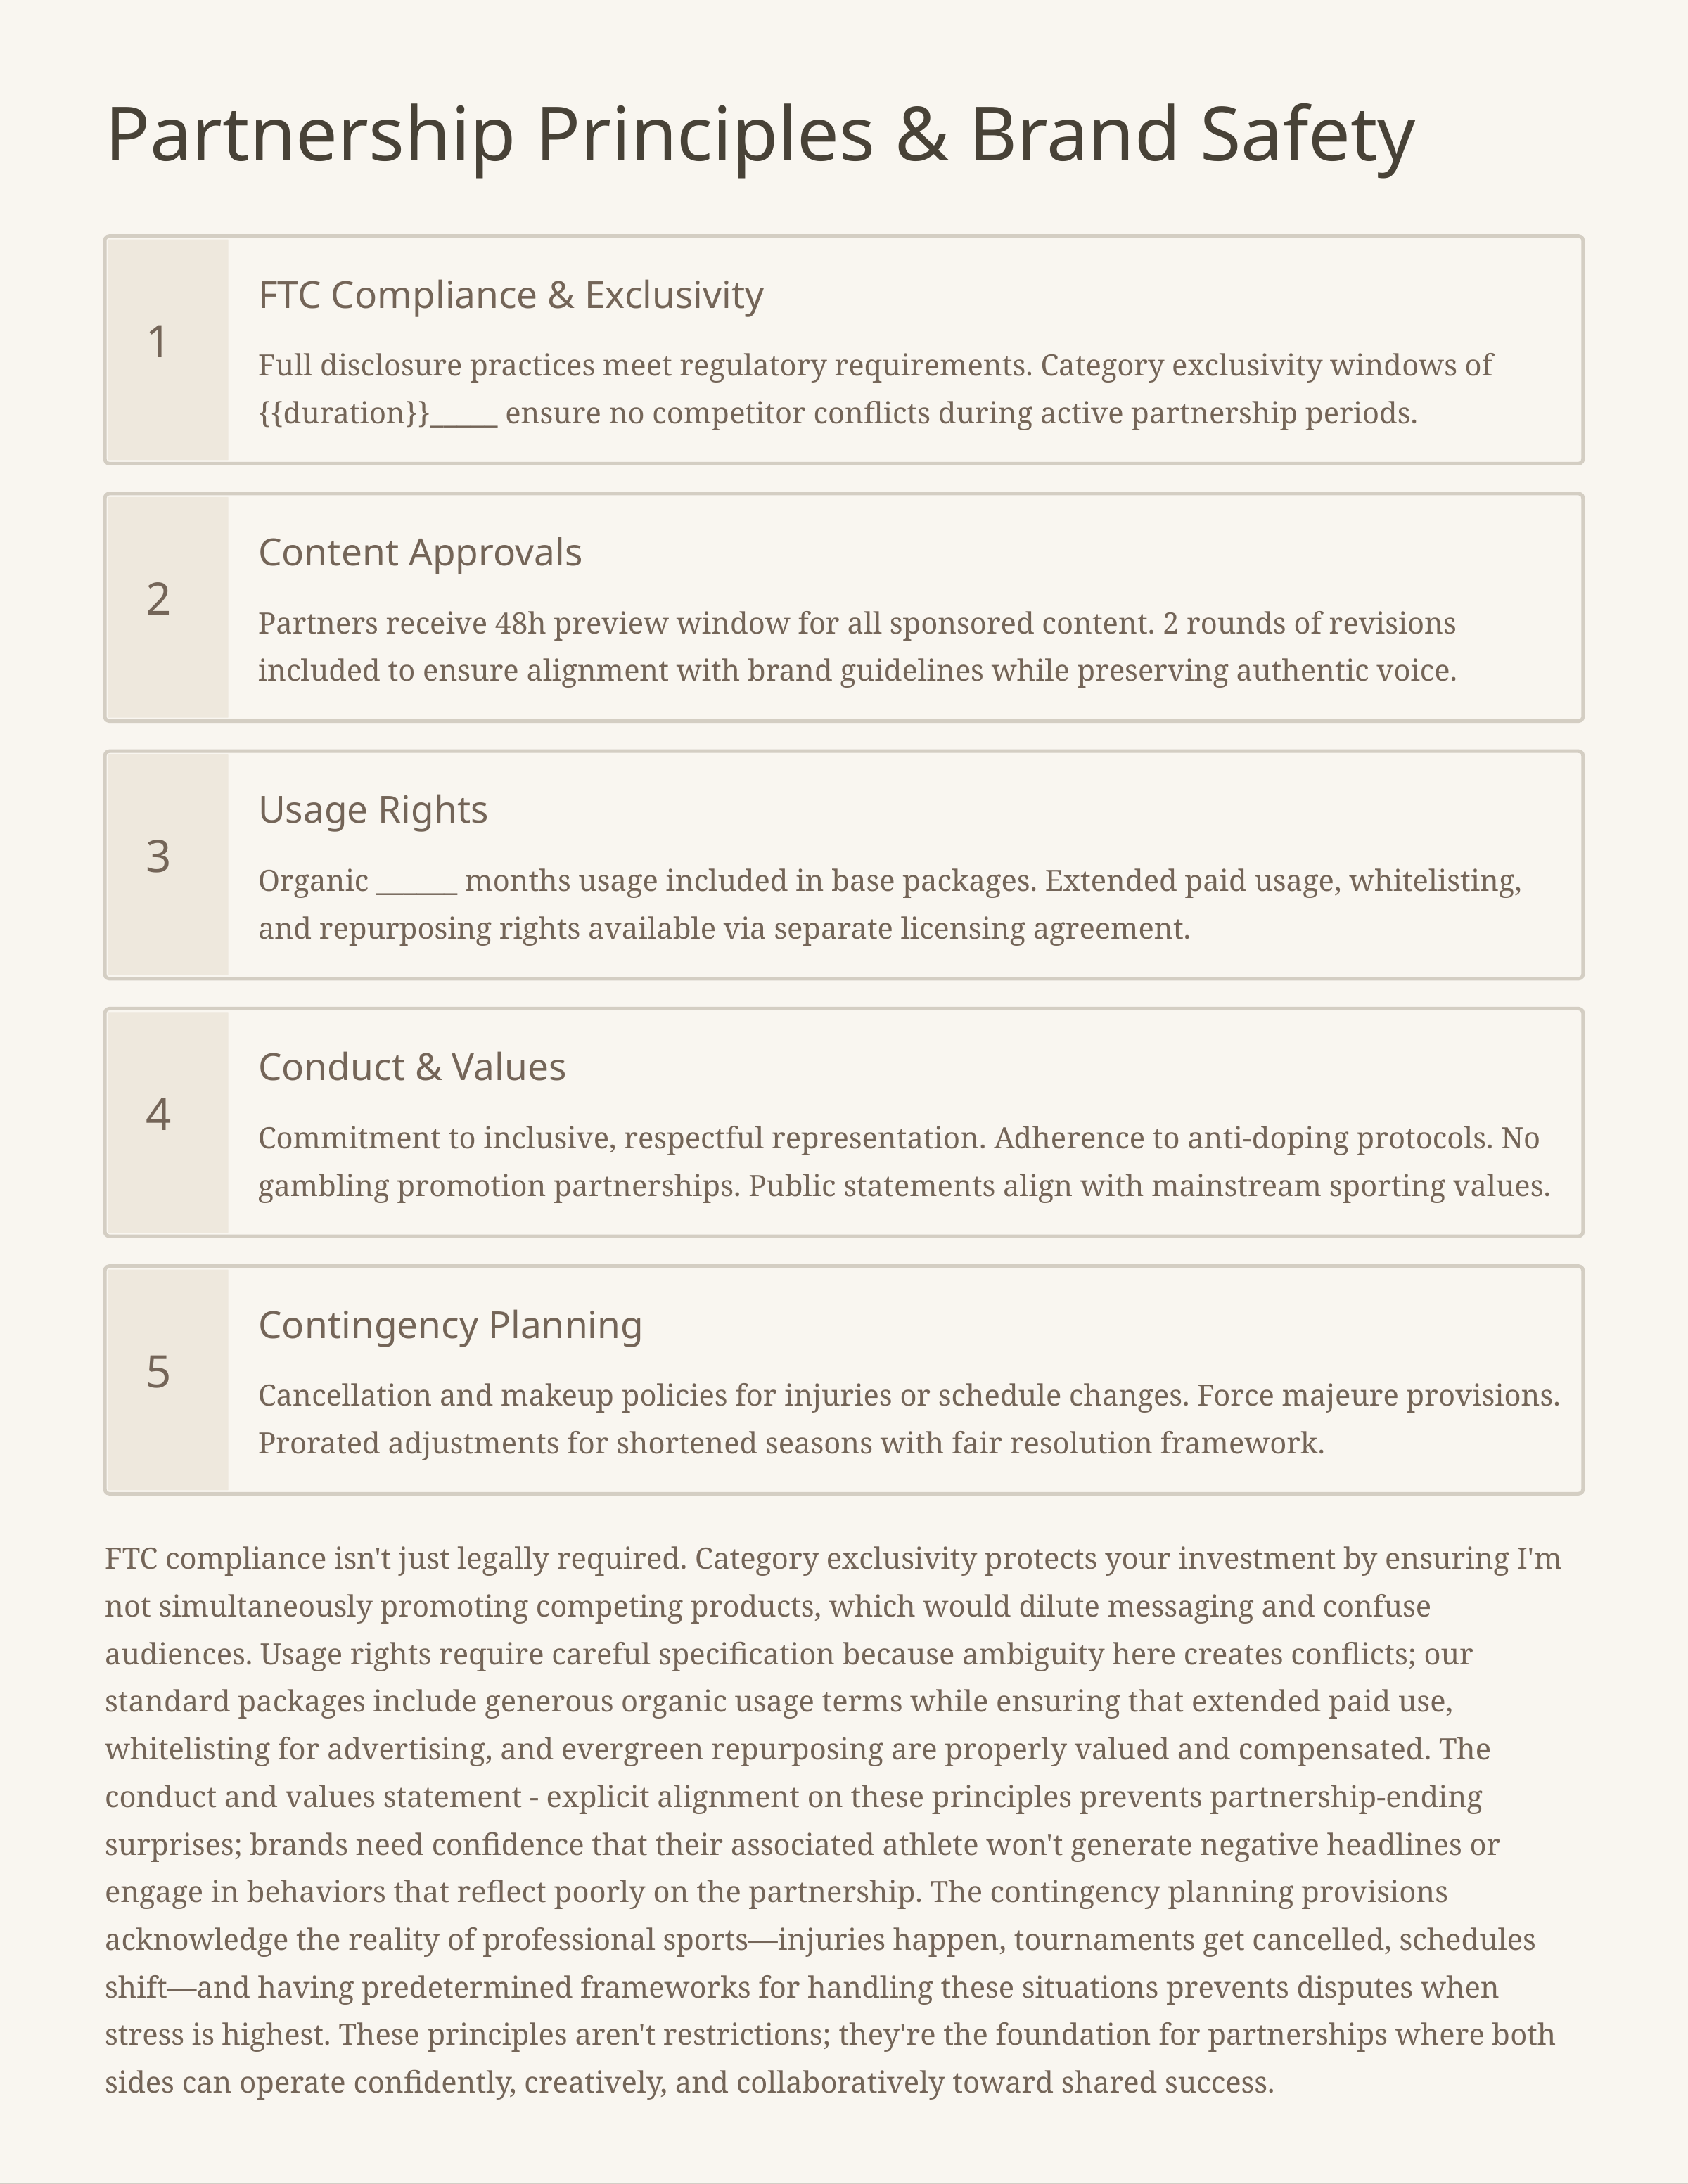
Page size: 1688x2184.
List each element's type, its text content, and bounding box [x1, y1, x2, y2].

text_box FTC compliance isn't just legally required. Category exclusivity protects your investment by ensuring I'm not simultaneously promoting competing products, which would dilute messaging and confuse audiences. Usage rights require careful specification because ambiguity here creates conflicts; our standard packages include generous organic usage terms while ensuring that extended paid use, whitelisting for advertising, and evergreen repurposing are properly valued and compensated. The conduct and values statement - explicit alignment on these principles prevents partnership-ending surprises; brands need confidence that their associated athlete won't generate negative headlines or engage in behaviors that reflect poorly on the partnership. The contingency planning provisions acknowledge the reality of professional sports—injuries happen, tournaments get cancelled, schedules shift—and having predetermined frameworks for handling these situations prevents disputes when stress is highest. These principles aren't restrictions; they're the foundation for partnerships where both sides can operate confidently, creatively, and collaboratively toward shared success. [105, 1527, 1583, 2055]
text_box Conduct & Values [258, 1041, 633, 1089]
text_box [108, 239, 229, 461]
text_box [105, 1008, 1583, 1237]
text_box [108, 496, 229, 718]
text_box [108, 1269, 229, 1491]
text_box Partners receive 48h preview window for all sponsored content. 2 rounds of revisions included to ensure alignment with brand guidelines while preserving authentic voice. [258, 591, 1580, 688]
text_box Full disclosure practices meet regulatory requirements. Category exclusivity windows of {{duration}}_____ ensure no competitor conflicts during active partnership periods. [258, 334, 1580, 430]
text_box [108, 1012, 229, 1233]
text_box Organic ______ months usage included in base packages. Extended paid usage, whitelisting, and repurposing rights available via separate licensing agreement. [258, 849, 1580, 946]
text_box 1 [146, 321, 191, 378]
text_box 4 [146, 1094, 191, 1151]
text_box 5 [146, 1351, 191, 1408]
text_box Content Approvals [258, 527, 633, 574]
text_box Contingency Planning [258, 1299, 665, 1347]
text_box Partnership Principles & Brand Safety [105, 82, 1511, 176]
text_box 2 [146, 579, 191, 636]
text_box [105, 1266, 1583, 1494]
text_box Commitment to inclusive, respectful representation. Adherence to anti-doping protocols. No gambling promotion partnerships. Public statements align with mainstream sporting values. [258, 1107, 1580, 1203]
text_box [108, 754, 229, 975]
text_box FTC Compliance & Exclusivity [258, 269, 811, 316]
text_box Usage Rights [258, 784, 633, 832]
text_box 3 [146, 837, 191, 893]
text_box Cancellation and makeup policies for injuries or schedule changes. Force majeure provisions. Prorated adjustments for shortened seasons with fair resolution framework. [258, 1364, 1580, 1460]
text_box [105, 493, 1583, 721]
text_box [105, 236, 1583, 464]
text_box [105, 751, 1583, 979]
